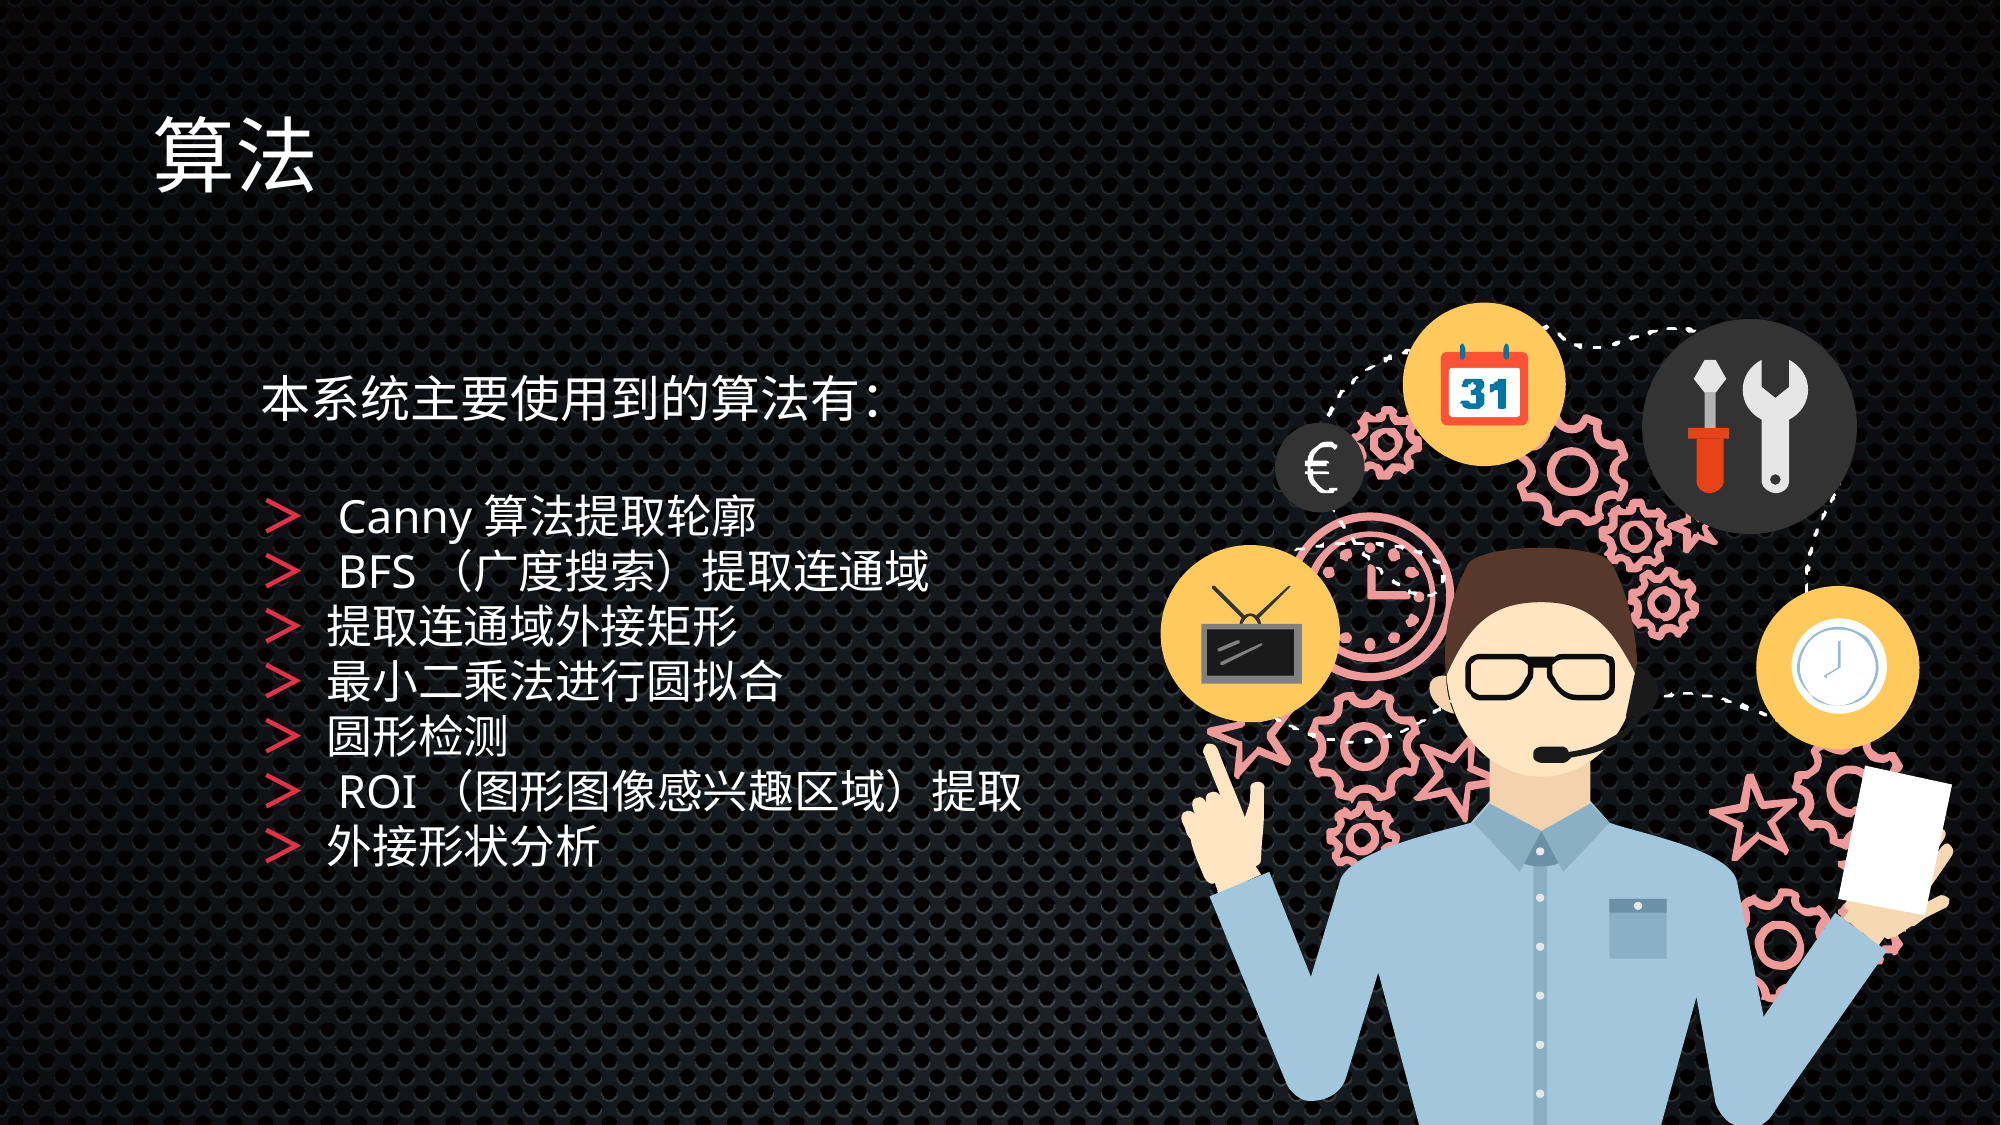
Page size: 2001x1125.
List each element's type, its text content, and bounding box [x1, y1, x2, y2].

title 算法 [137, 106, 1863, 213]
picture [0, 0, 2001, 1125]
text_box 本系统主要使用到的算法有： ＞ Canny算法提取轮廓 ＞ BFS（广度搜索）提取连通域 ＞ 提取连通域外接矩形 ＞ 最小二乘法进行圆拟合 ＞ 圆形检测 ＞ ROI（图形图像感兴趣区域）提取 ＞ 外接形状分析 [245, 360, 1086, 926]
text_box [1160, 299, 1953, 1125]
